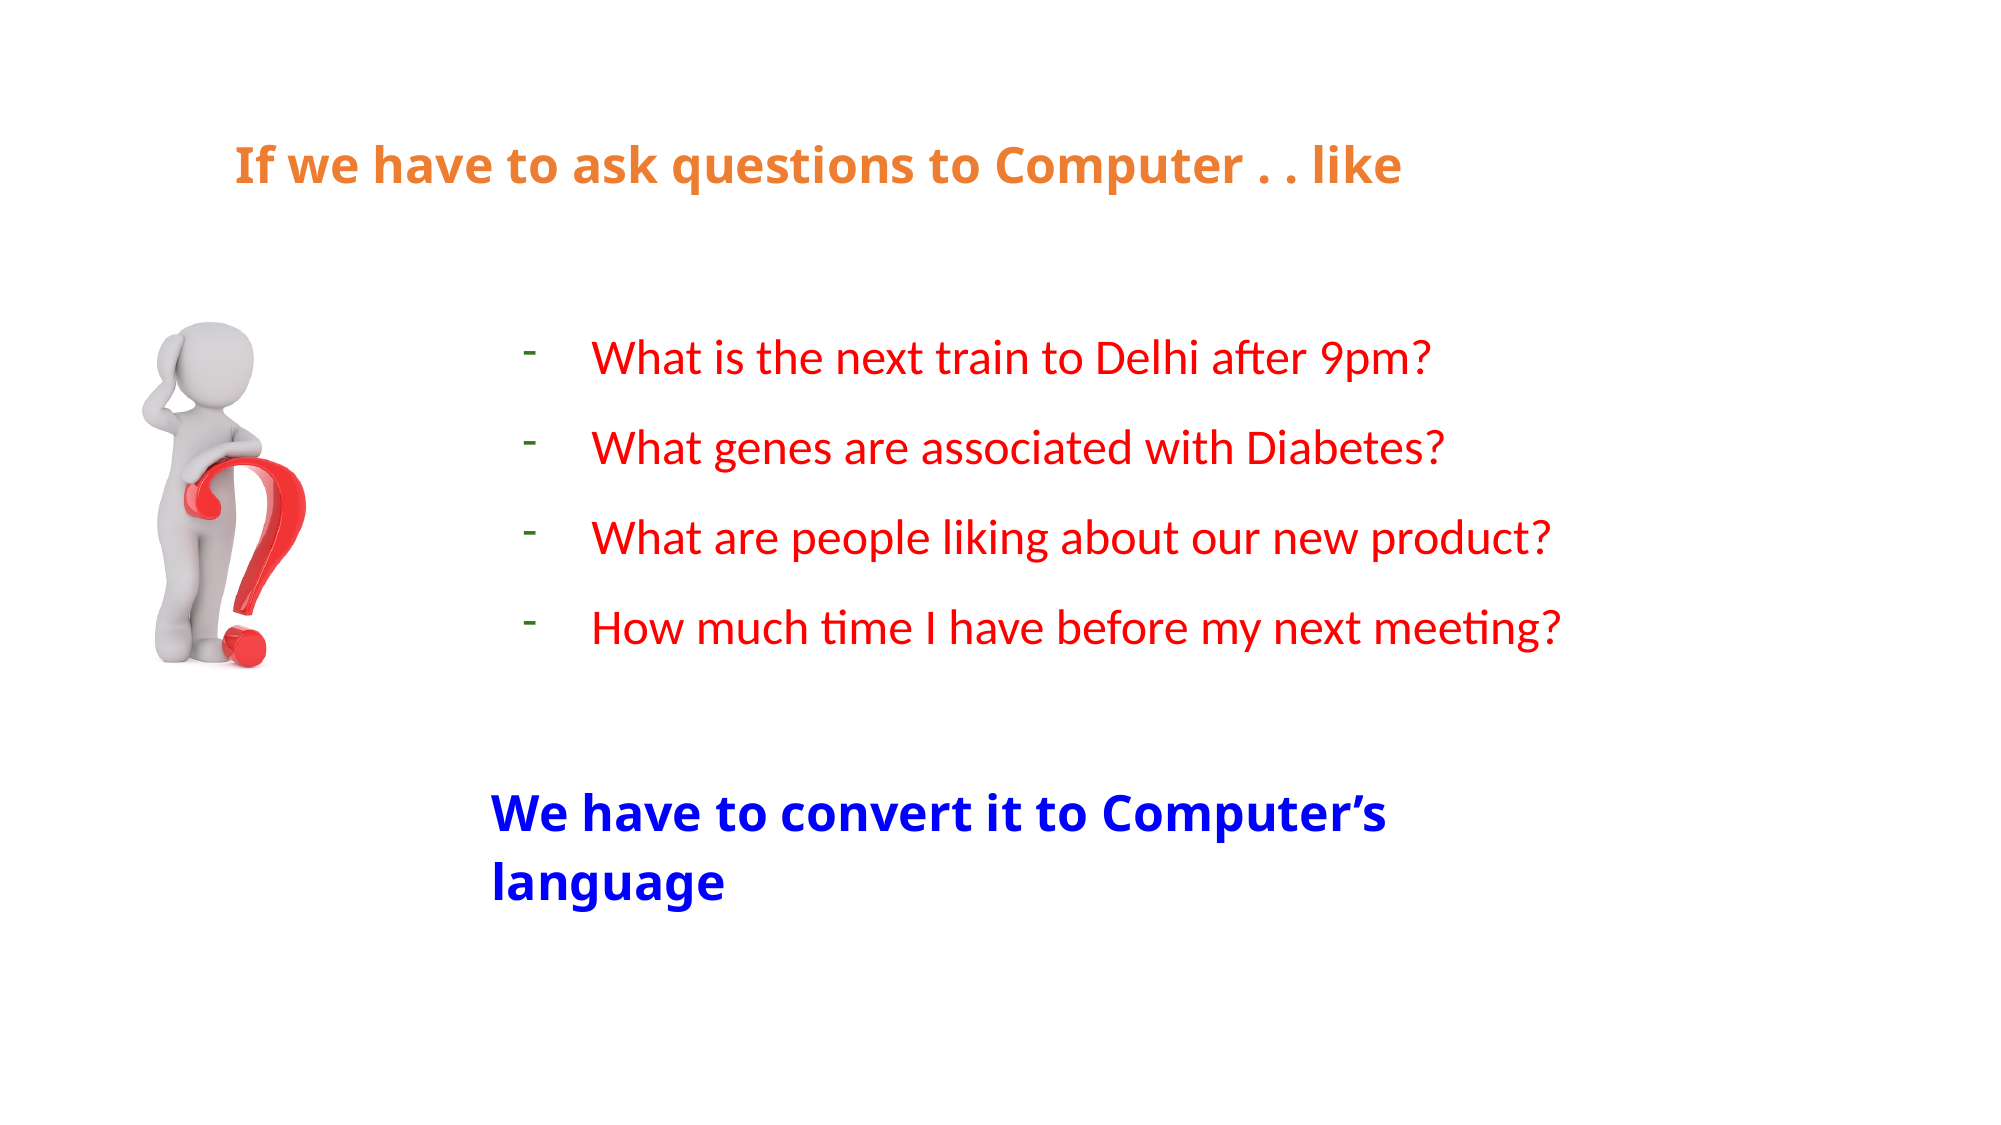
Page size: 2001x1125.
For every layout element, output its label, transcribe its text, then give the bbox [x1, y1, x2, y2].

text_box If we have to ask questions to Computer . . like [215, 40, 1569, 277]
text_box What is the next train to Delhi after 9pm? What genes are associated with Diabetes? What are people liking about our new product? How much time I have before my next meeting? [471, 276, 1608, 673]
text_box We have to convert it to Computer’s language [471, 730, 1608, 952]
picture [22, 296, 410, 683]
